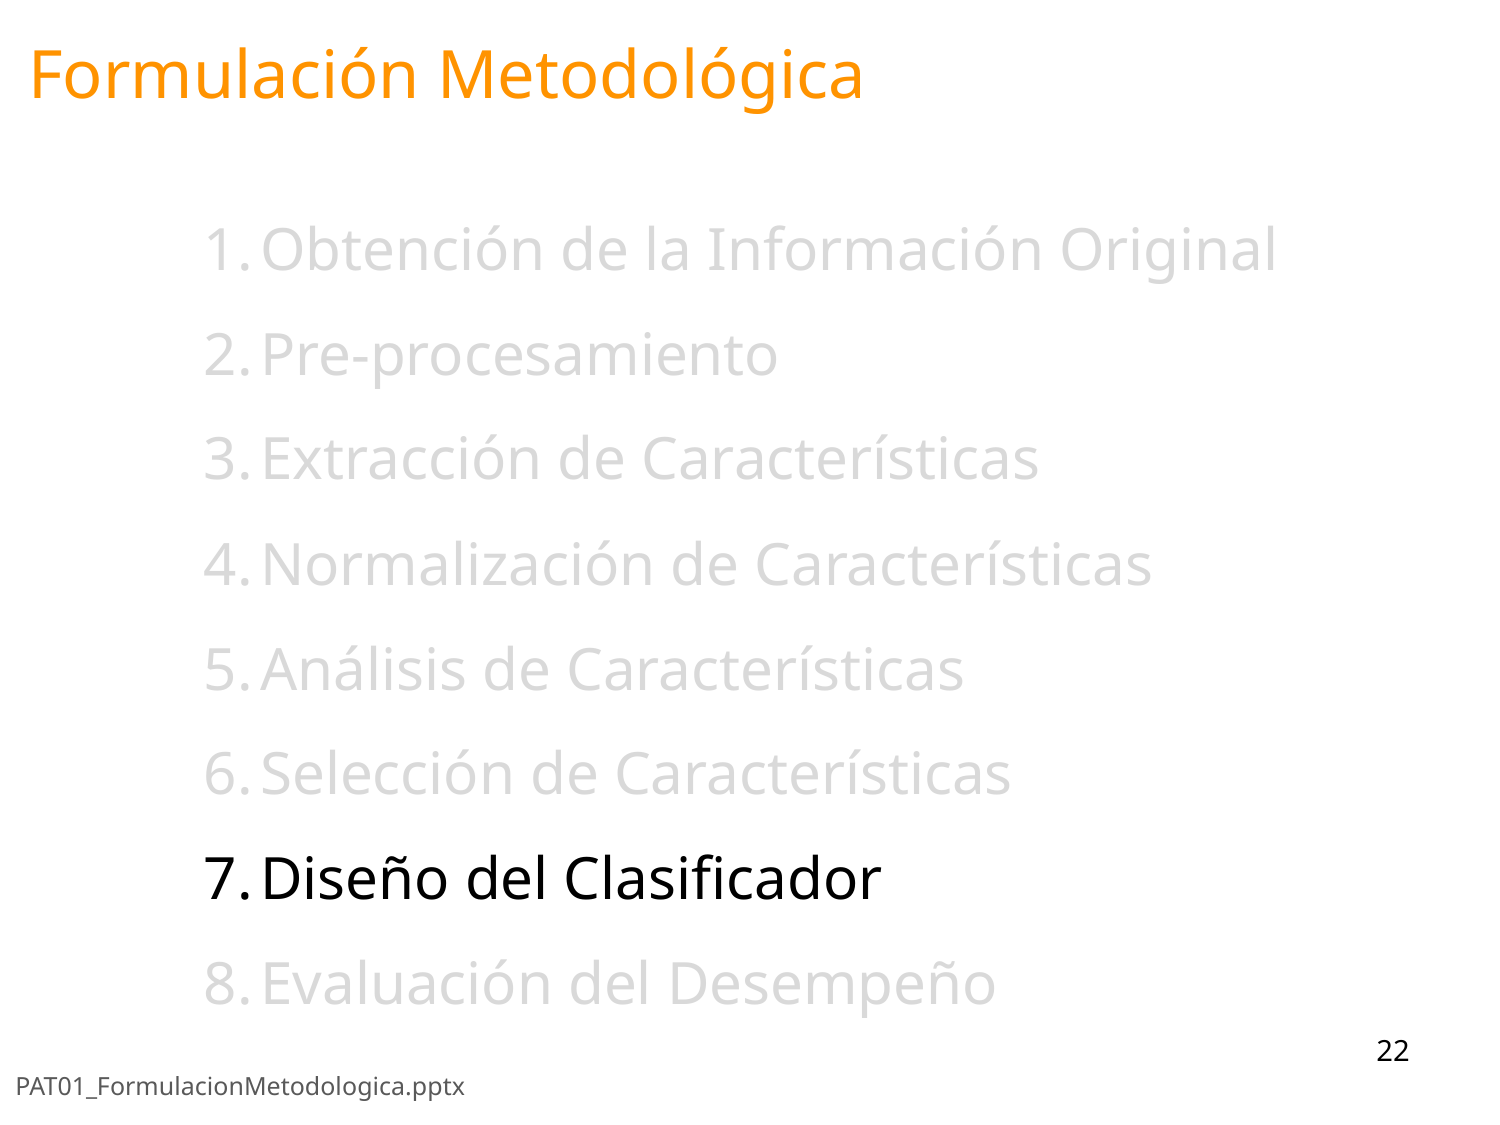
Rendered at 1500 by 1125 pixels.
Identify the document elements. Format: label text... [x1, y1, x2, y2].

text_box Obtención de la Información Original Pre-procesamiento Extracción de Características Normalización de Características Análisis de Características Selección de Características Diseño del Clasificador Evaluación del Desempeño [189, 169, 1294, 1125]
text_box PAT01_FormulacionMetodologica.pptx [0, 1063, 189, 1109]
text_box Formulación Metodológica [13, 24, 883, 120]
slide_number 22 [1294, 1024, 1426, 1103]
